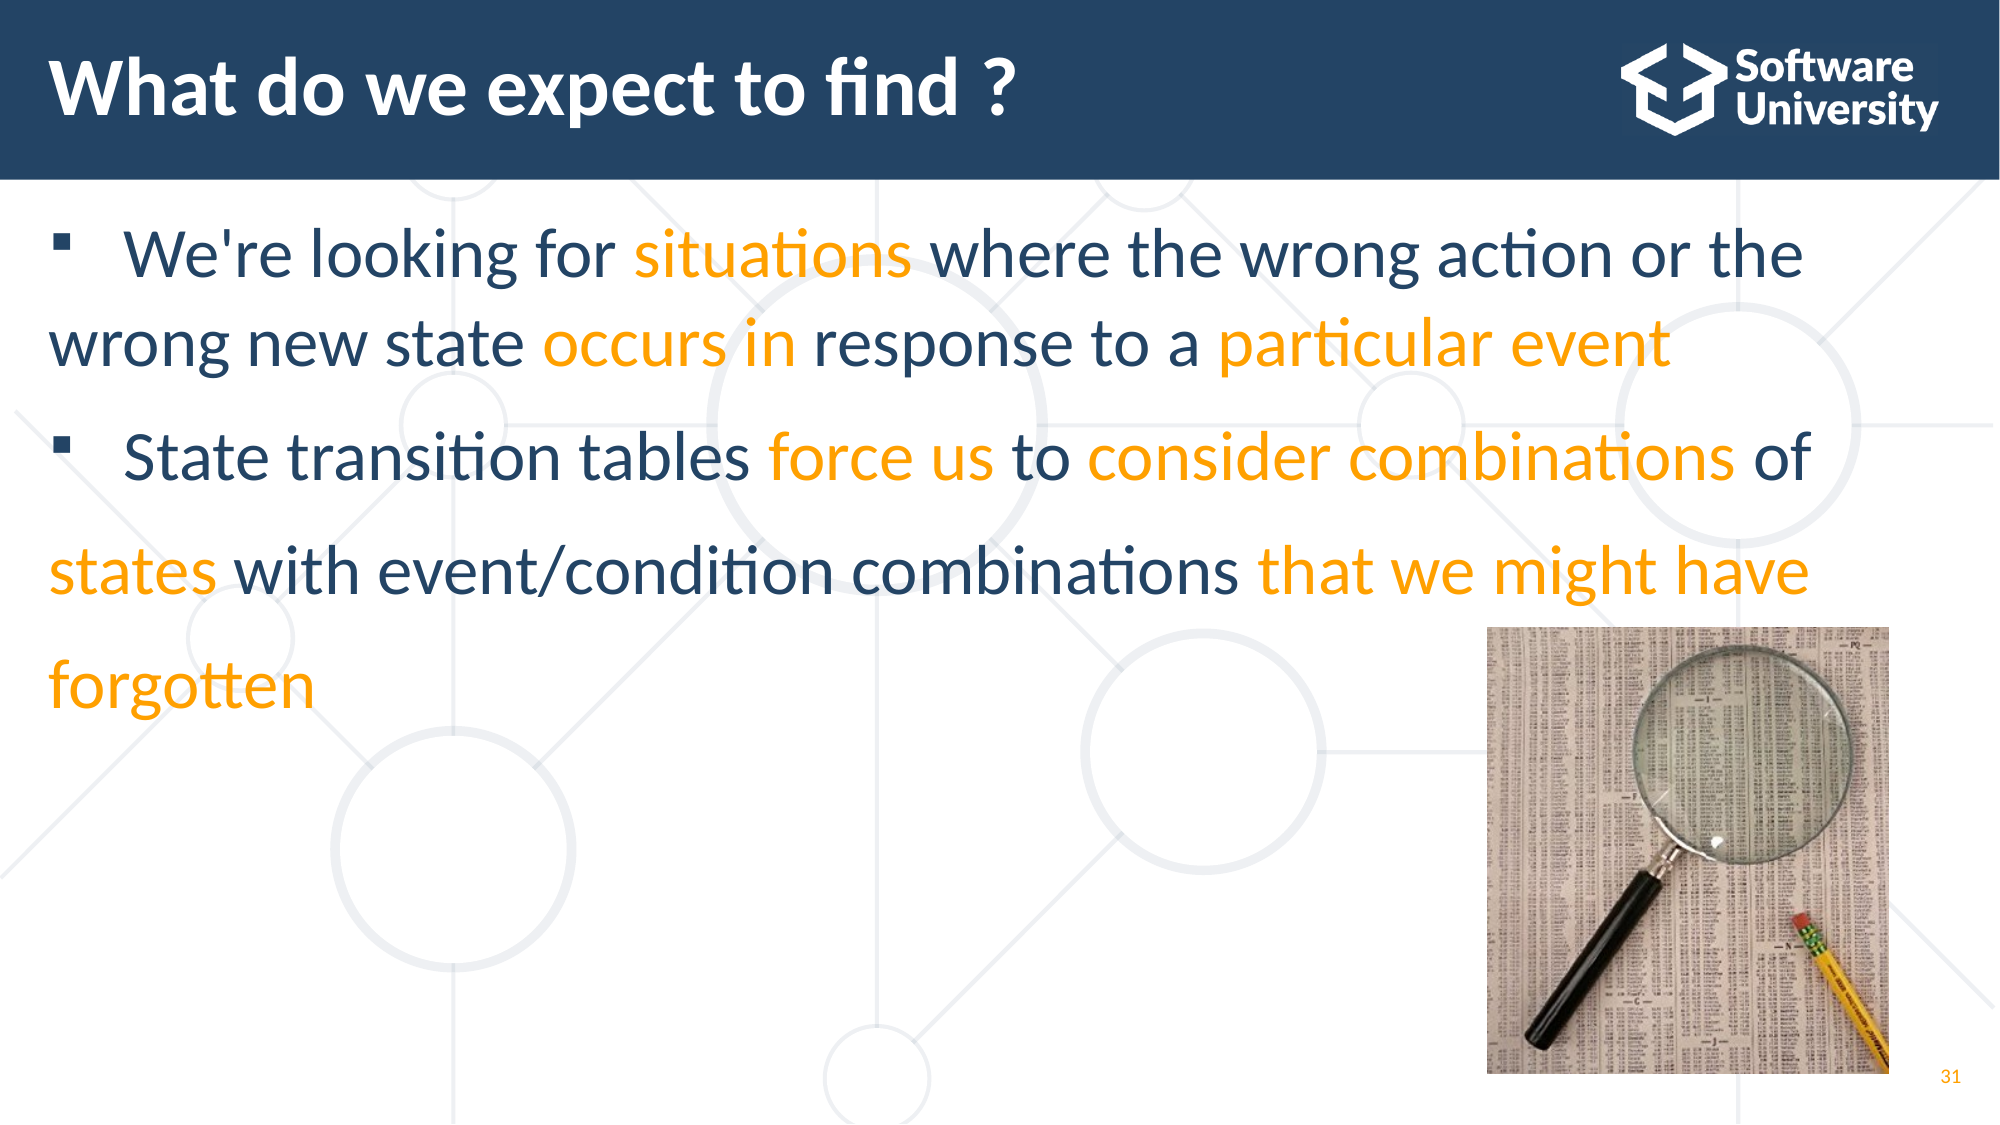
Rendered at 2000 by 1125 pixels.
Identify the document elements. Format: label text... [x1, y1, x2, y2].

title What do we expect to find ? [31, 16, 1591, 162]
slide_number 31 [1896, 1049, 1968, 1101]
list We're looking for situations where the wrong action or the wrong new state occurs in response to a particular event State transition tables force us to consider combinations of states with event/condition combinations that we might have forgotten [31, 196, 1970, 1050]
picture [1486, 627, 1889, 1075]
picture [1621, 43, 1939, 136]
